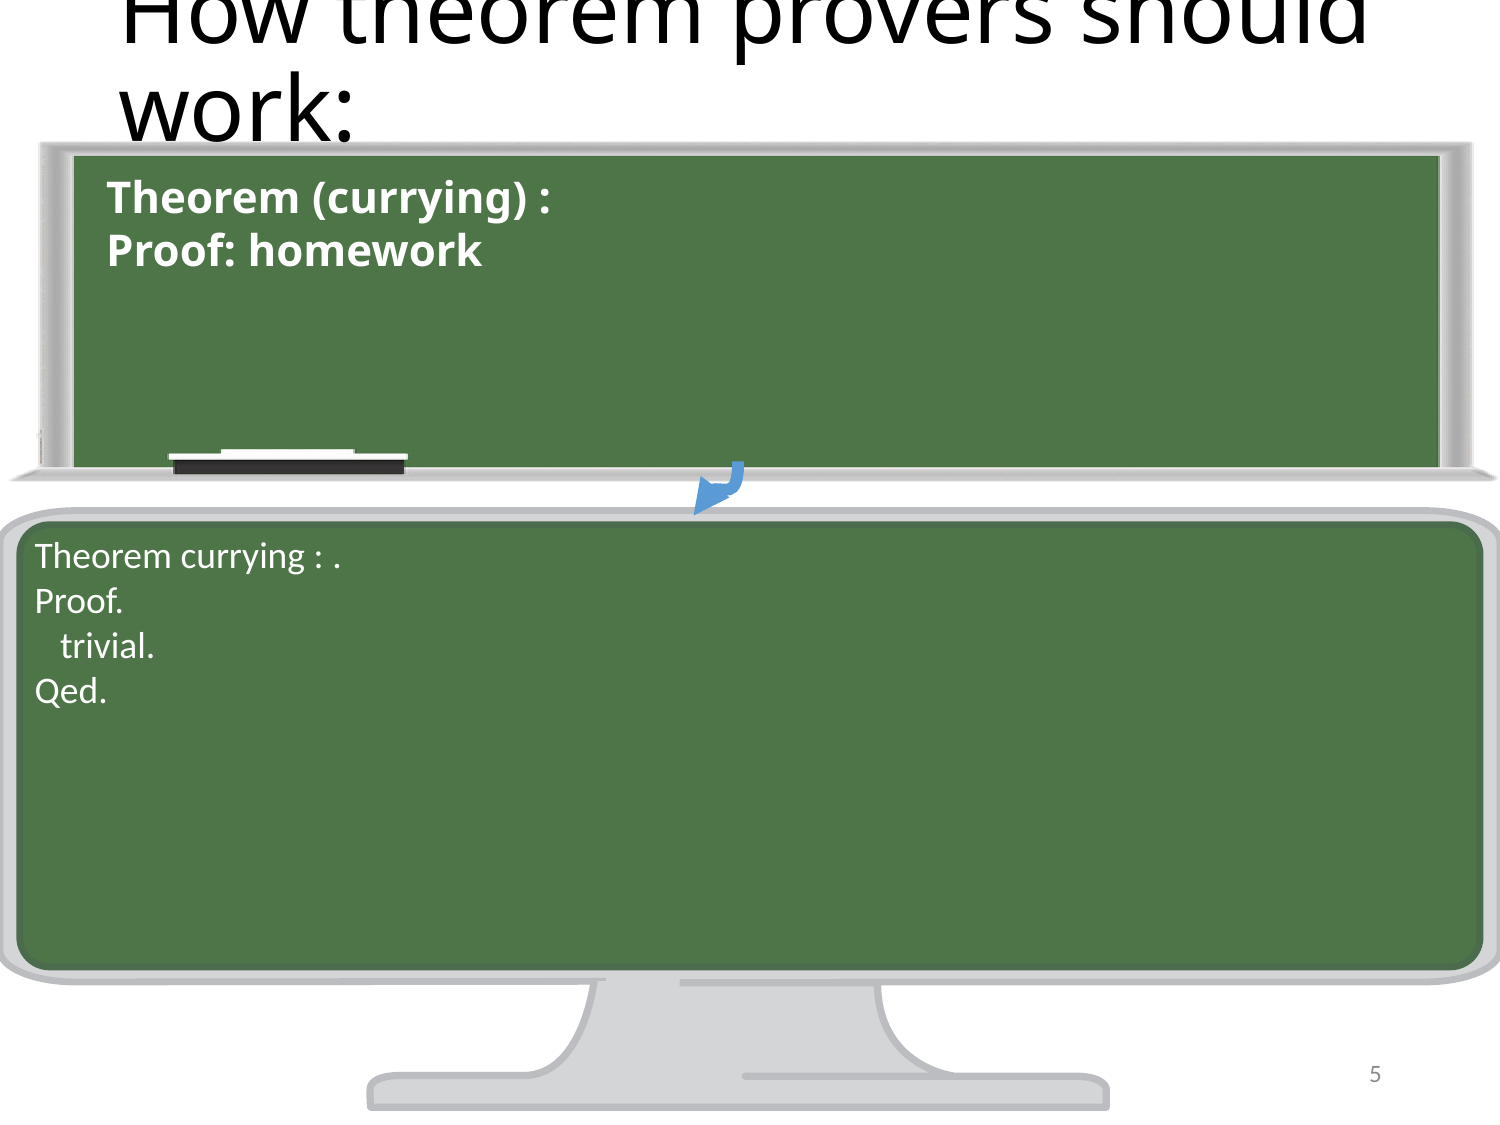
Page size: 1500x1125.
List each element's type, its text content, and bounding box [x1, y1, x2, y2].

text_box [0, 510, 1500, 1108]
title How theorem provers should work: [103, 1, 1468, 120]
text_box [0, 120, 1500, 491]
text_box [688, 466, 743, 511]
